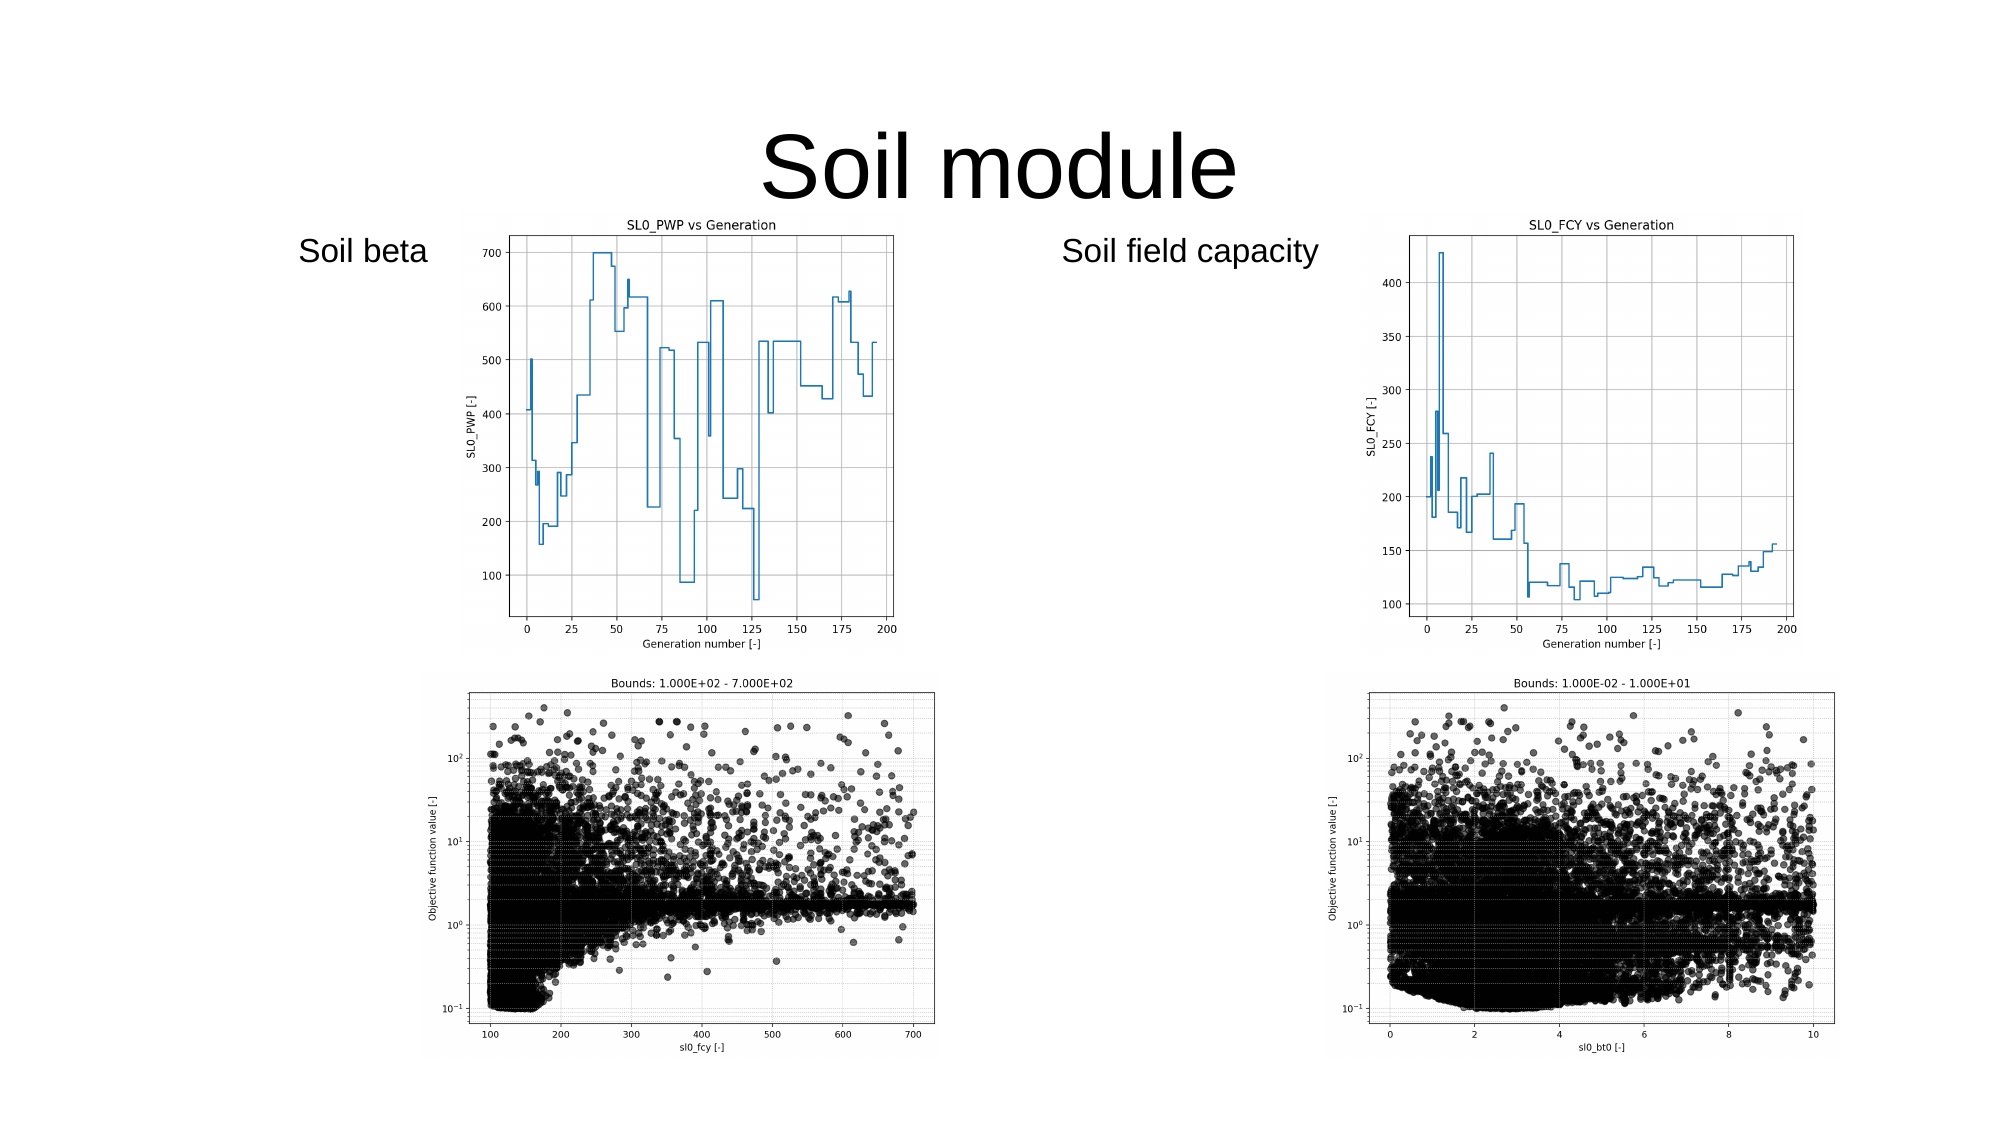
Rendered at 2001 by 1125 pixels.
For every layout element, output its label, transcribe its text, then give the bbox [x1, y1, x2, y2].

picture [421, 671, 942, 1060]
picture [1321, 671, 1841, 1060]
text_box Soil field capacity [999, 221, 1358, 277]
title Soil module [137, 59, 1863, 278]
picture [1358, 212, 1804, 658]
picture [458, 212, 905, 658]
text_box Soil beta [183, 221, 458, 277]
